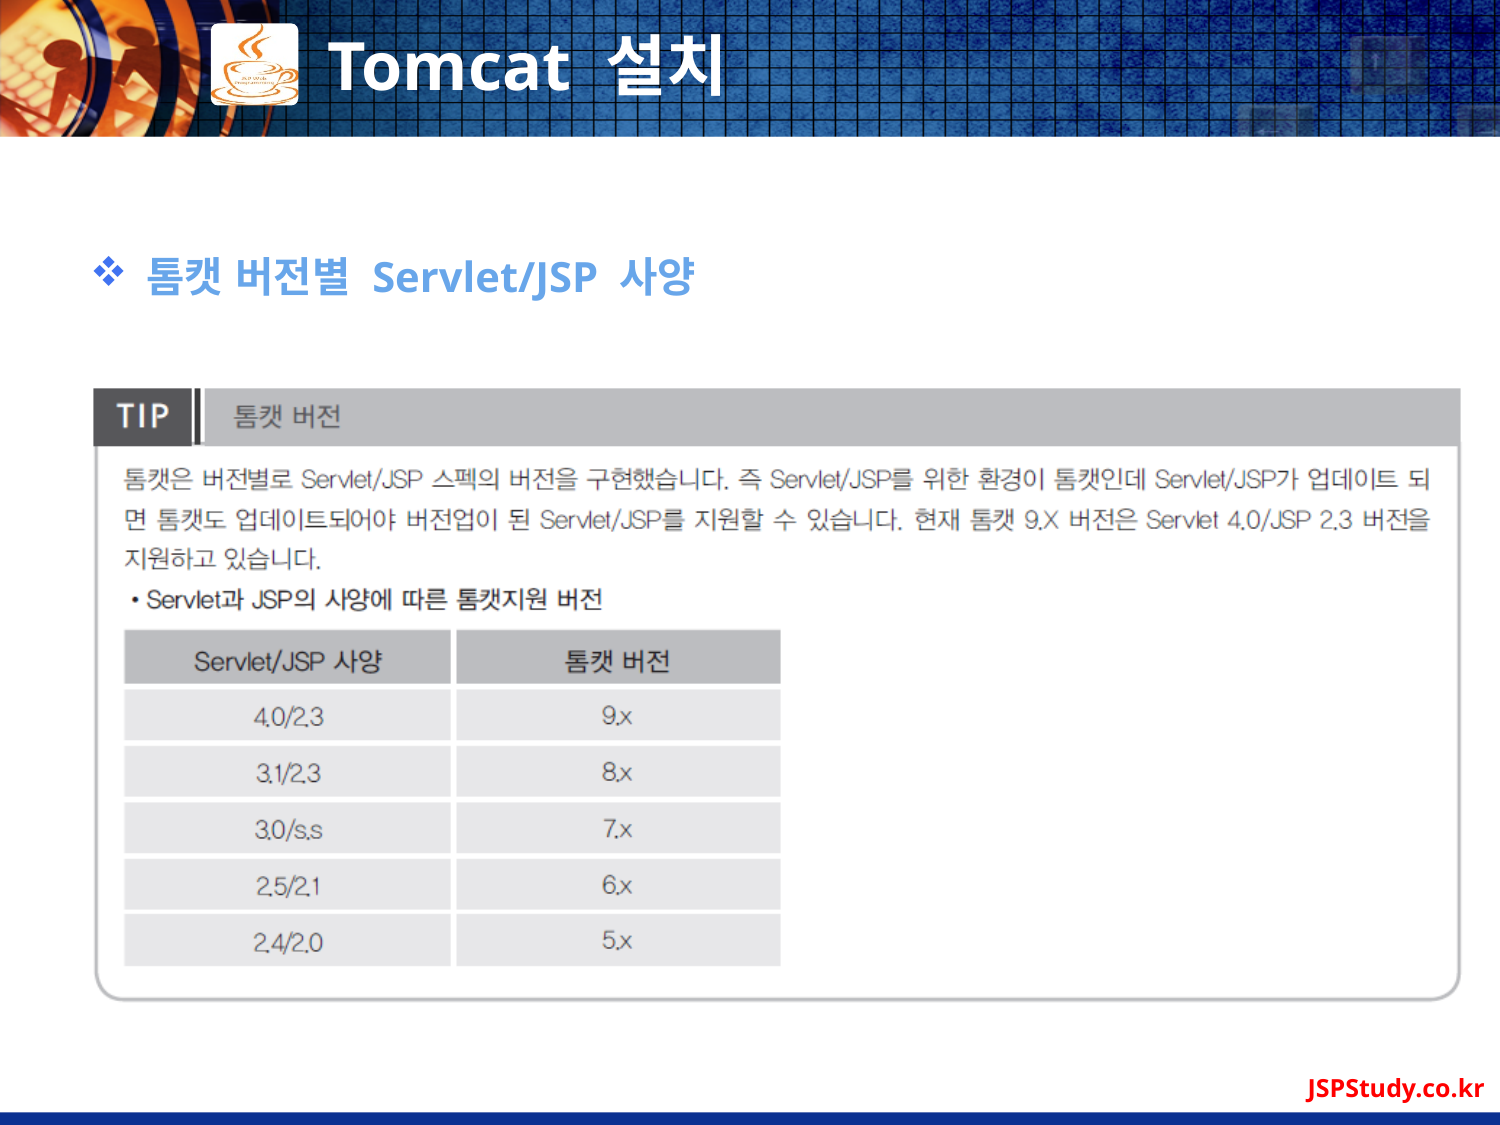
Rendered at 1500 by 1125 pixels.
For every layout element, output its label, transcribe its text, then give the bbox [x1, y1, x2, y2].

picture [69, 361, 1498, 1030]
text_box 톰캣 버전별 Servlet/JSP 사양 [75, 243, 1388, 315]
footer JSPStudy.co.kr [1024, 1064, 1500, 1118]
picture [0, 0, 1500, 138]
title Tomcat 설치 [312, 17, 1388, 111]
